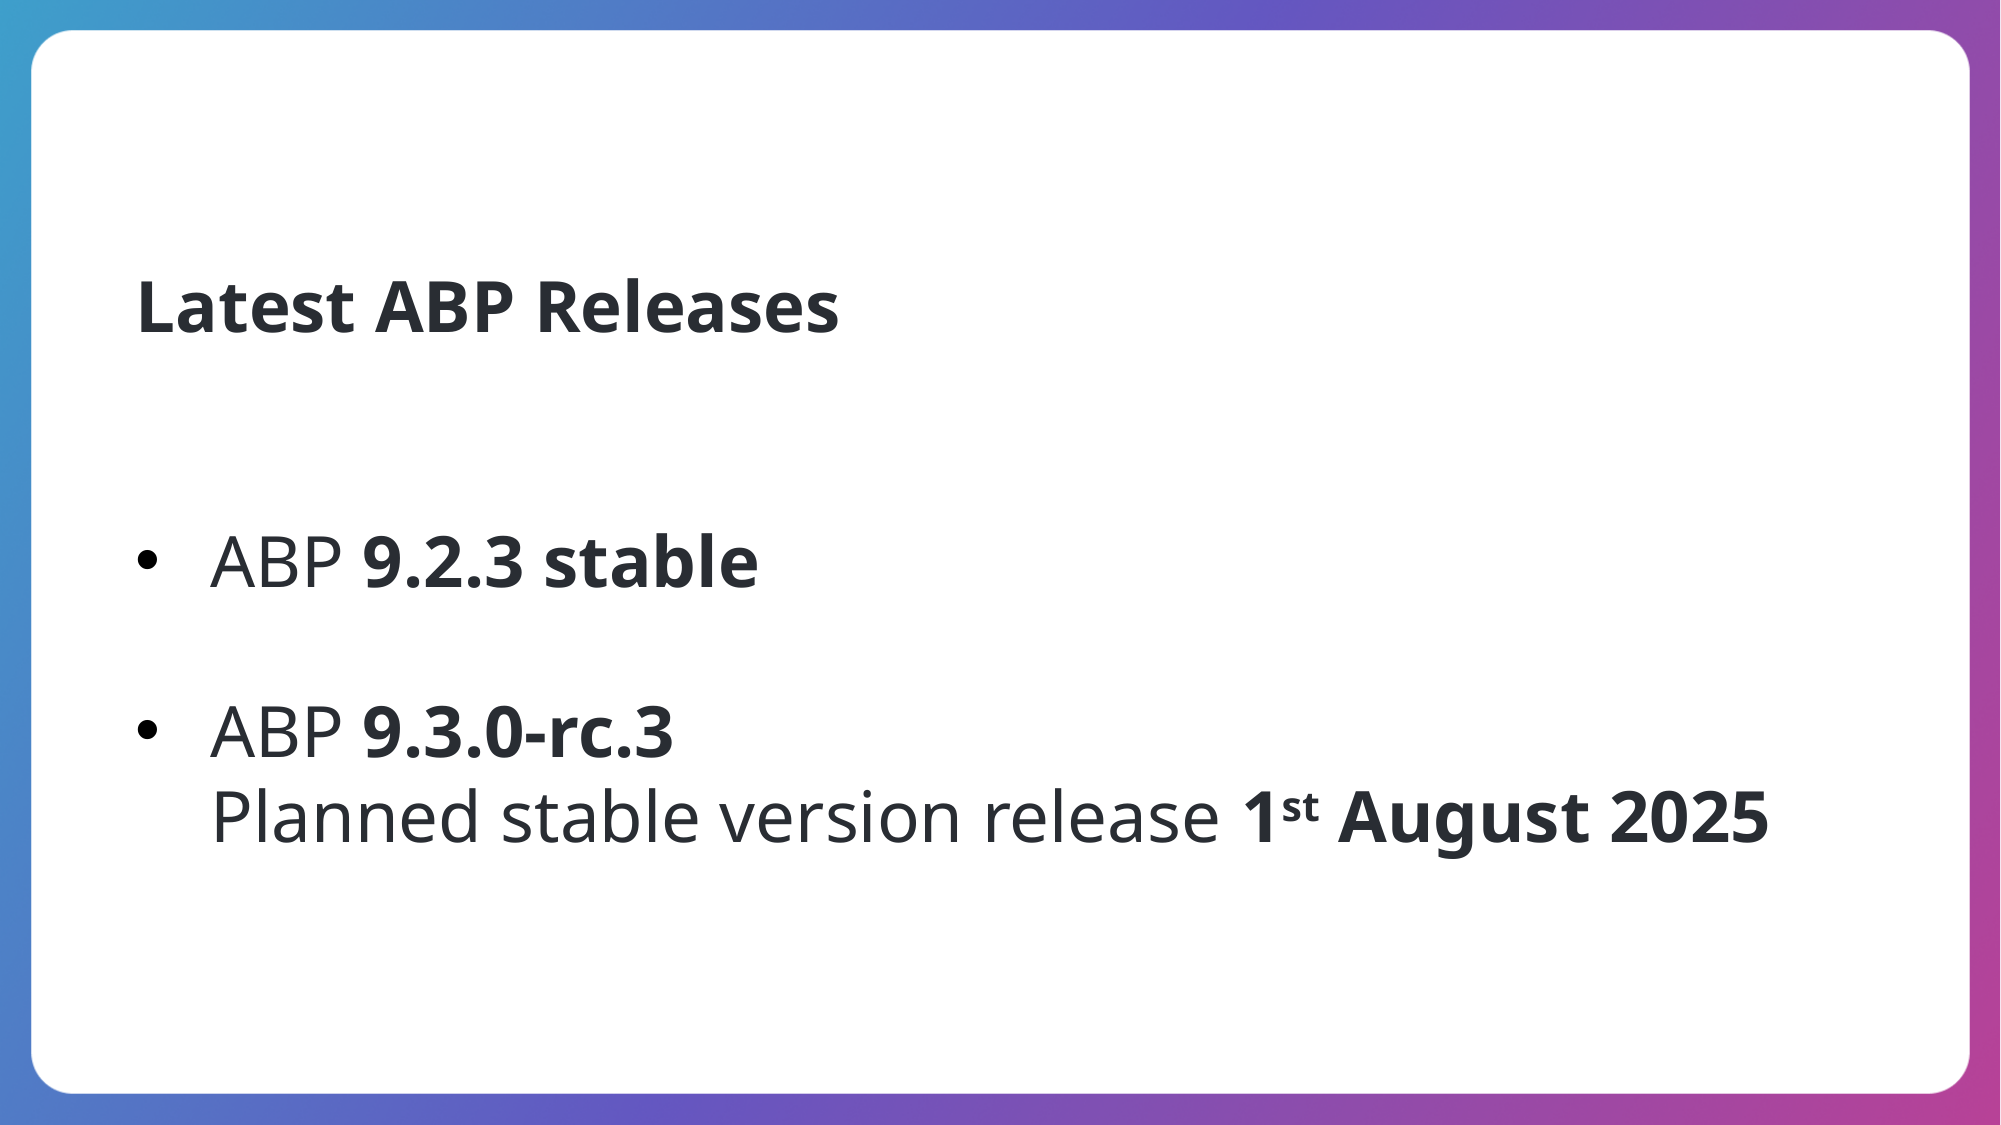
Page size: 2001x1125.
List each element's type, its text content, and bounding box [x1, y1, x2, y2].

text_box Latest ABP Releases ABP 9.2.3 stable ABP 9.3.0-rc.3 Planned stable version release 1st August 2025 [120, 254, 1880, 864]
picture [0, 0, 2001, 1125]
